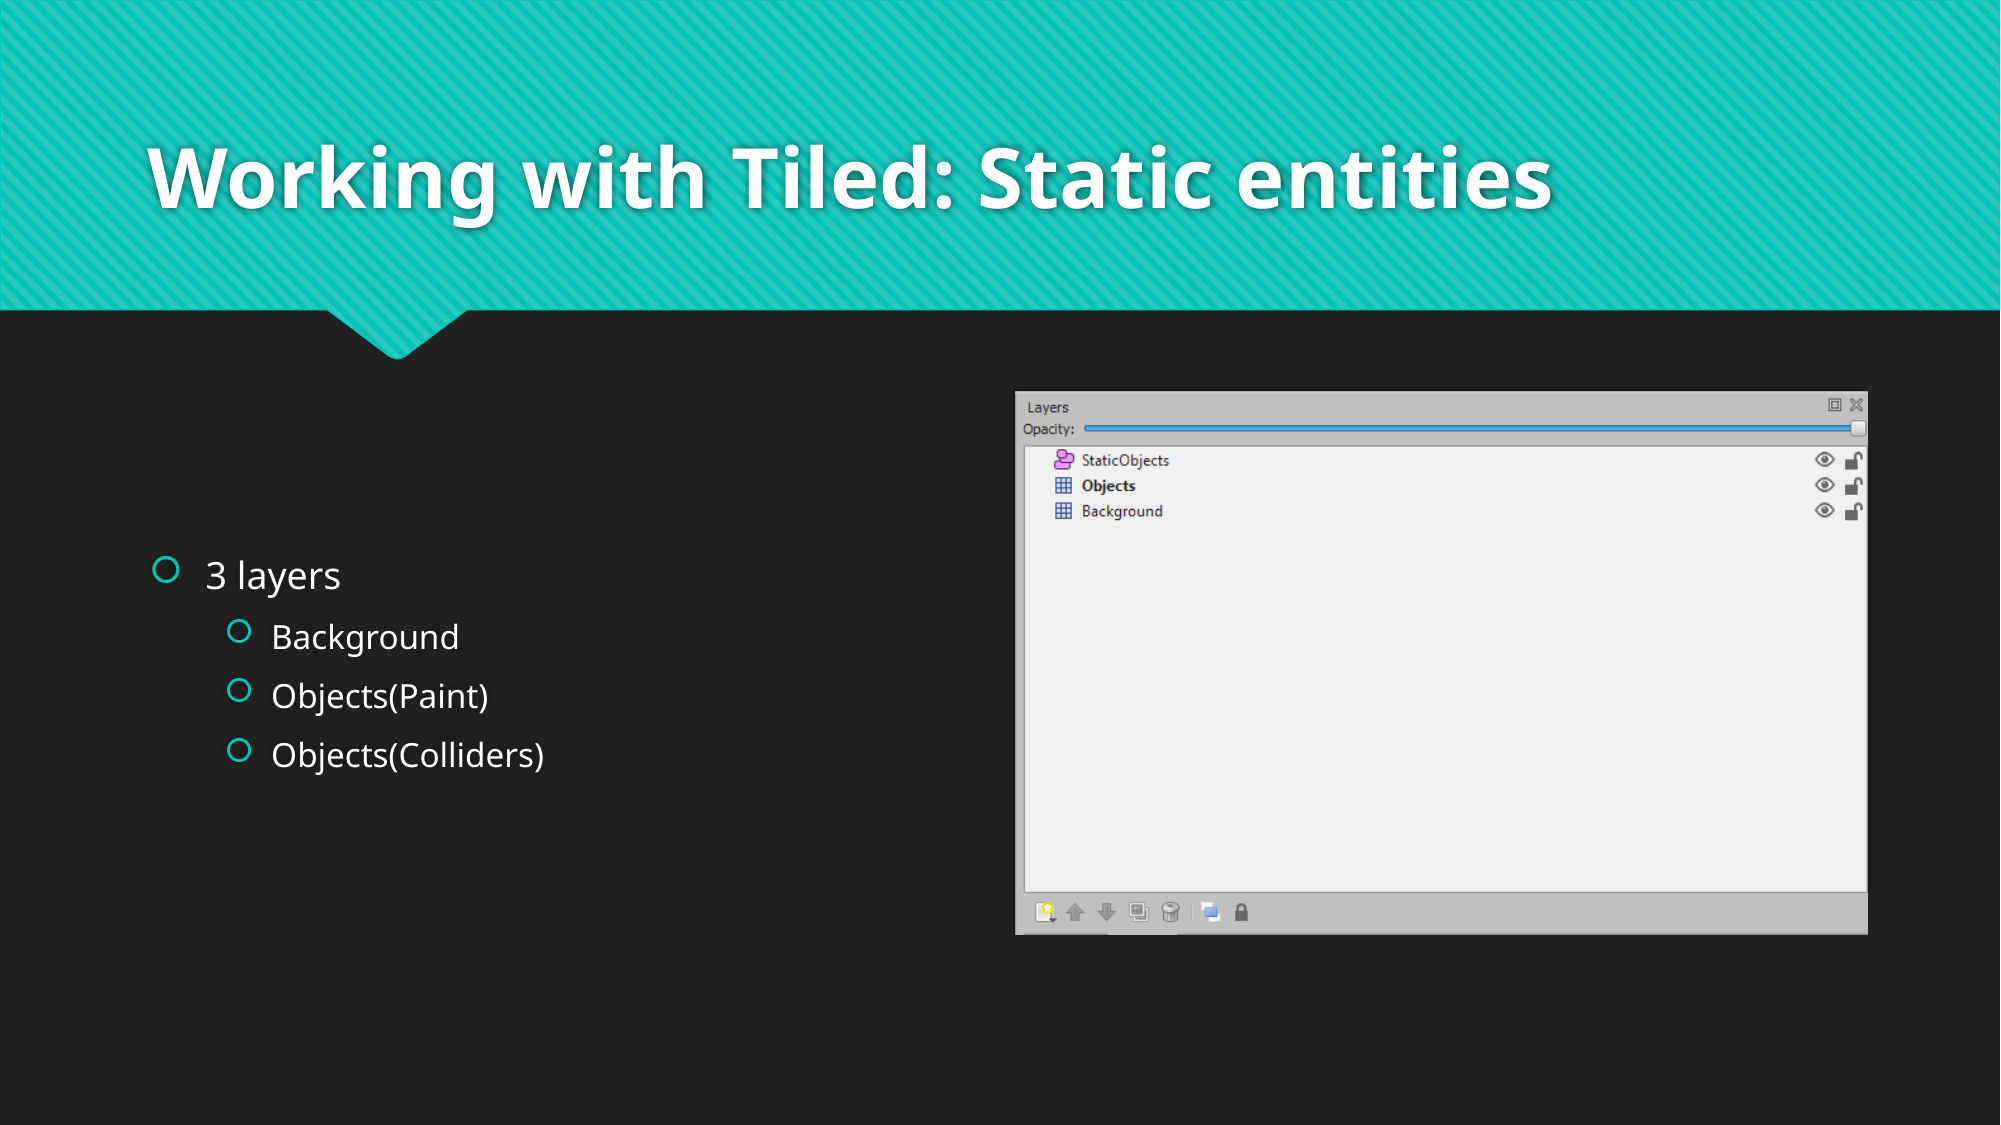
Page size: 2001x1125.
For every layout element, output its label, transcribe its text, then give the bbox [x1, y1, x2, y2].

list 3 layers Background Objects(Paint) Objects(Colliders) [134, 364, 985, 962]
title Working with Tiled: Static entities [132, 73, 1868, 233]
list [1014, 391, 1868, 935]
